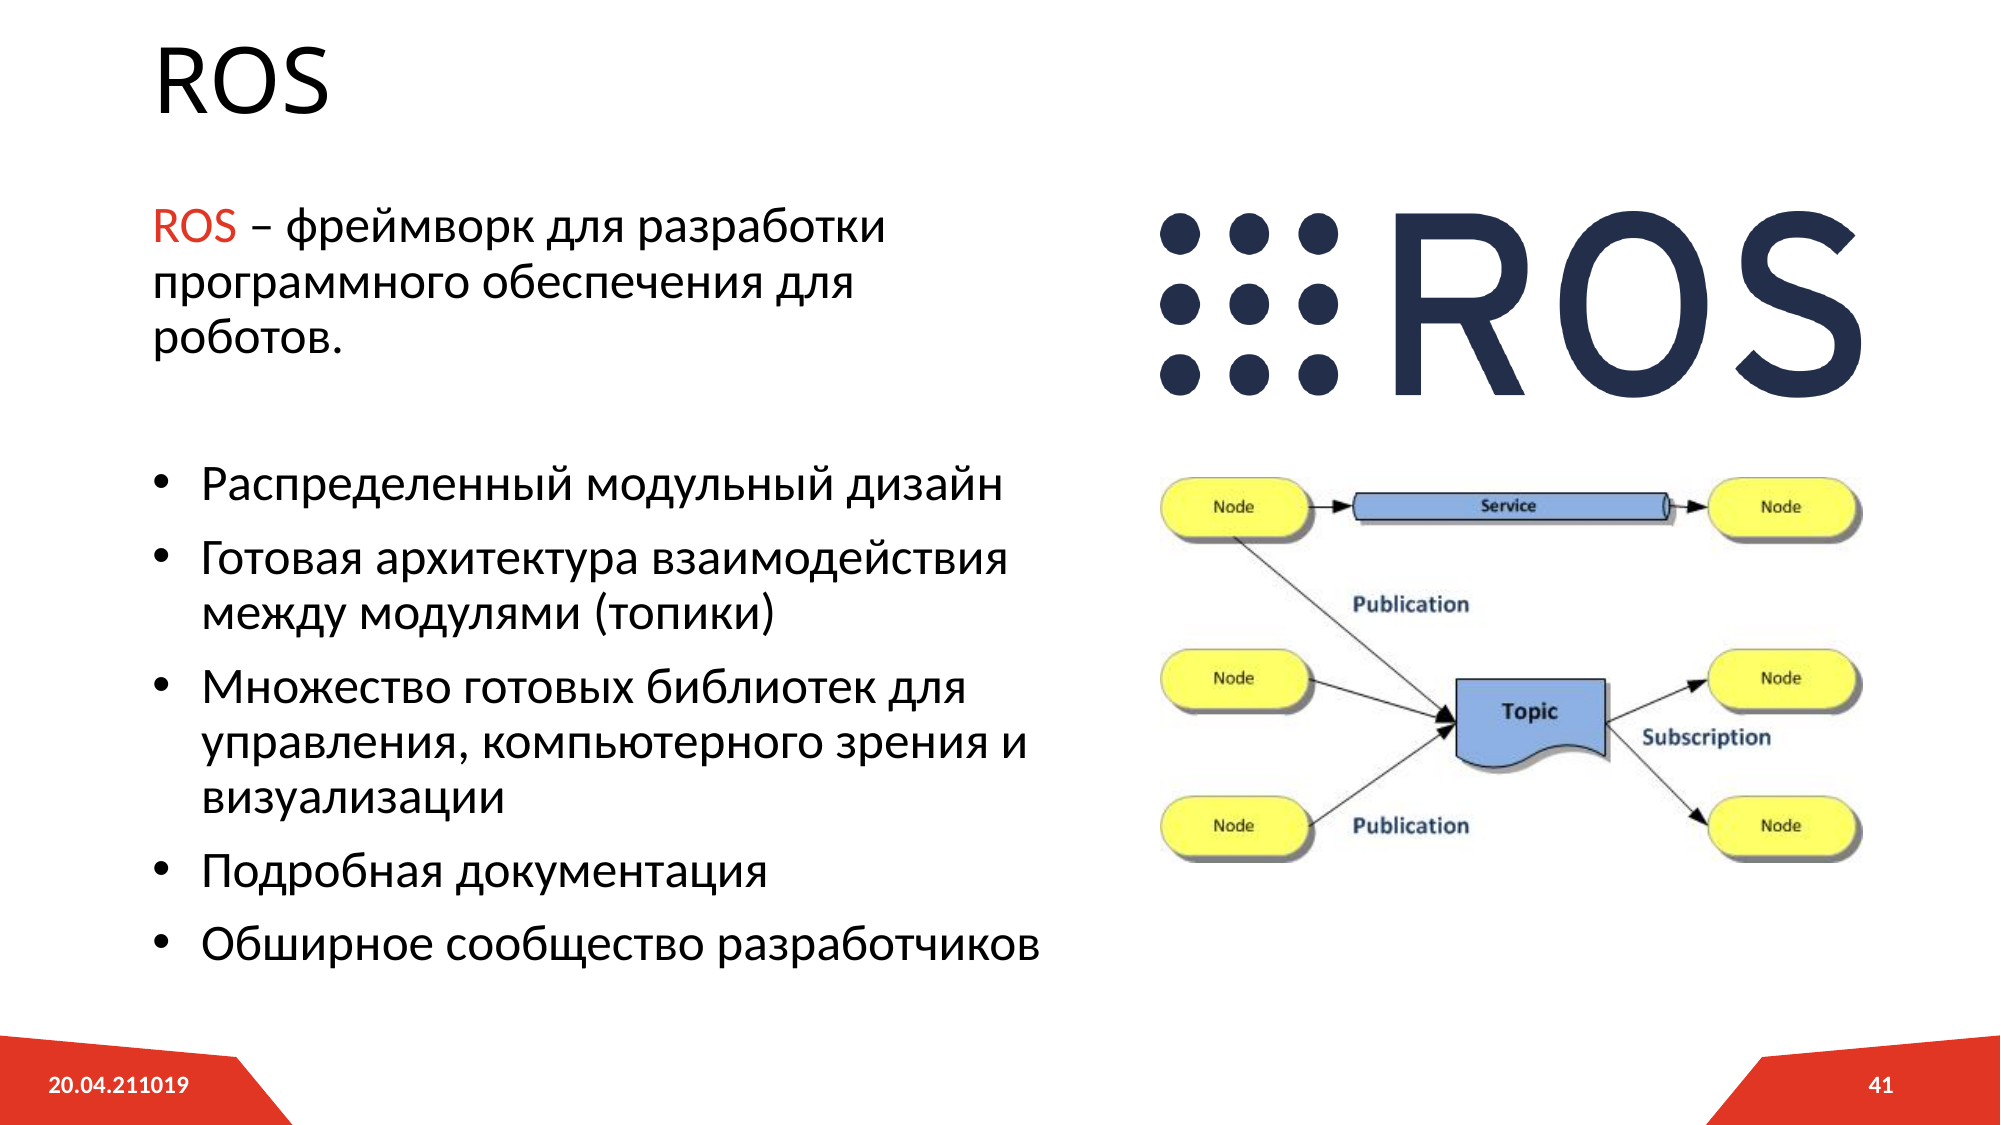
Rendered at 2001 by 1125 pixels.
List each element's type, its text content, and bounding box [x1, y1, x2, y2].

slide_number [0, 1042, 238, 1125]
list ROS – фреймворк для разработки программного обеспечения для роботов. Распределенный модульный дизайн Готовая архитектура взаимодействия между модулями (топики) Множество готовых библиотек для управления, компьютерного зрения и визуализации Подробная документация Обширное сообщество разработчиков [137, 191, 1062, 1014]
picture [1160, 209, 1863, 398]
slide_number 41 [1762, 1042, 2000, 1125]
title ROS [137, 21, 1863, 148]
picture [1160, 477, 1863, 864]
